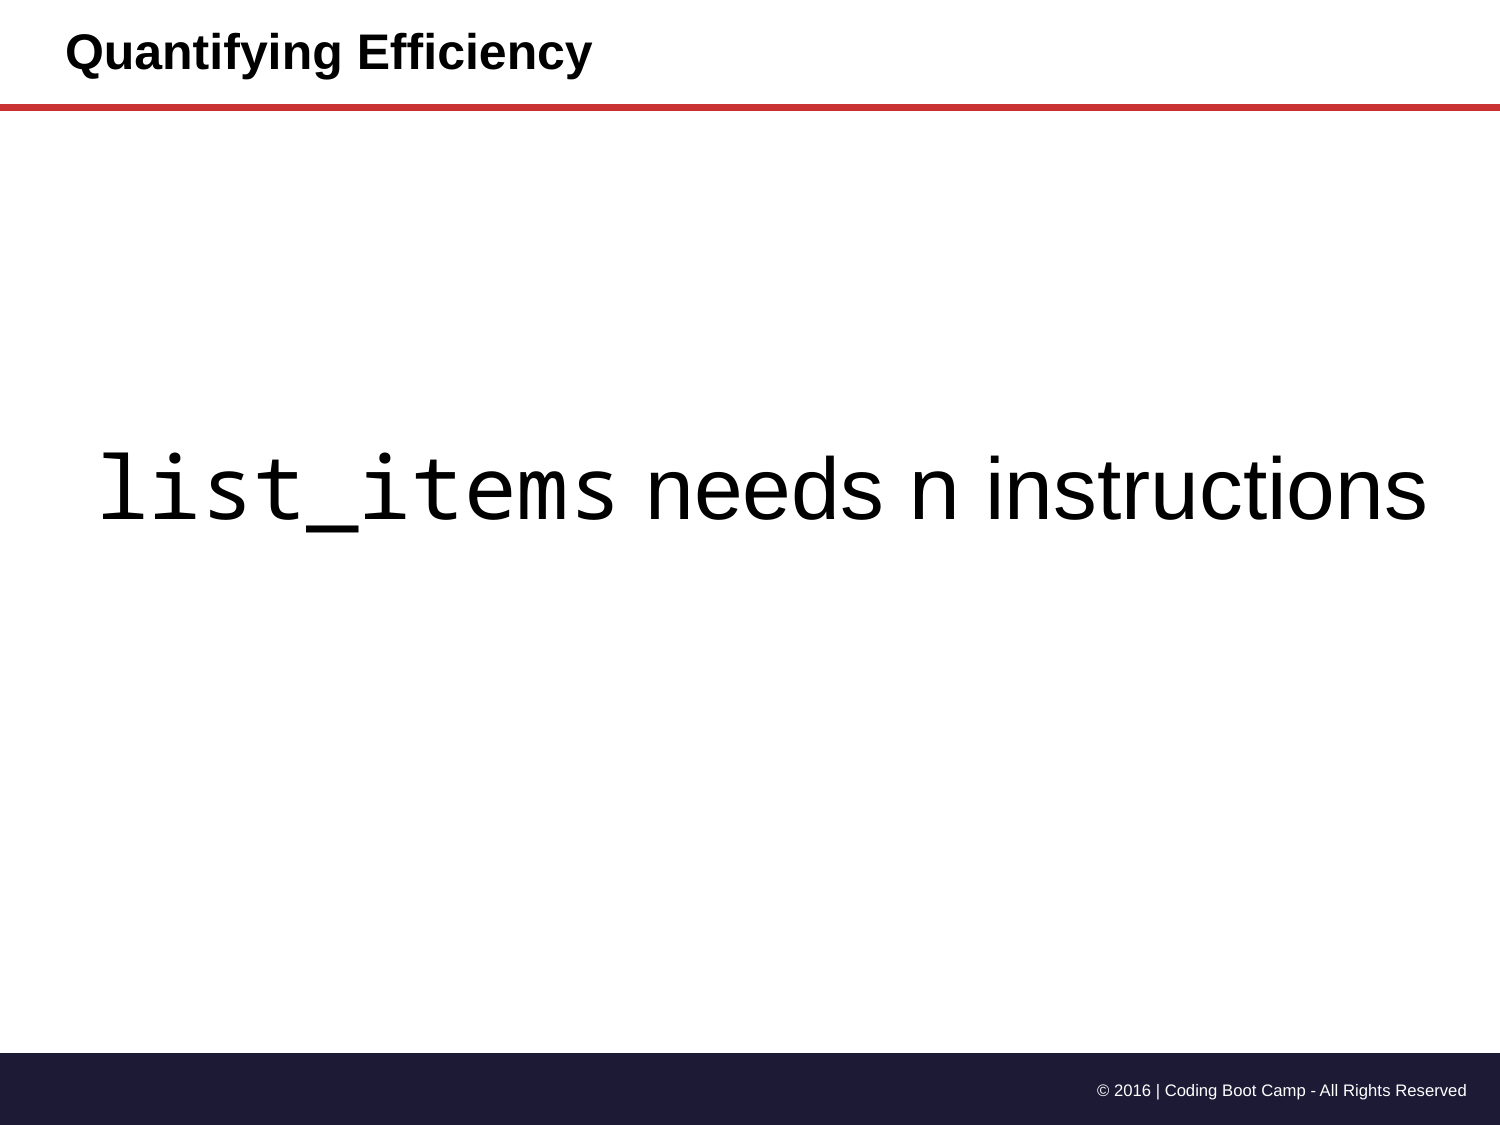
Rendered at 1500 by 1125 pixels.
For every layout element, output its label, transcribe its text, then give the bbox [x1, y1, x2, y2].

title Quantifying Efficiency [50, 0, 1425, 108]
text_box list_items needs n instructions [49, 424, 1475, 545]
